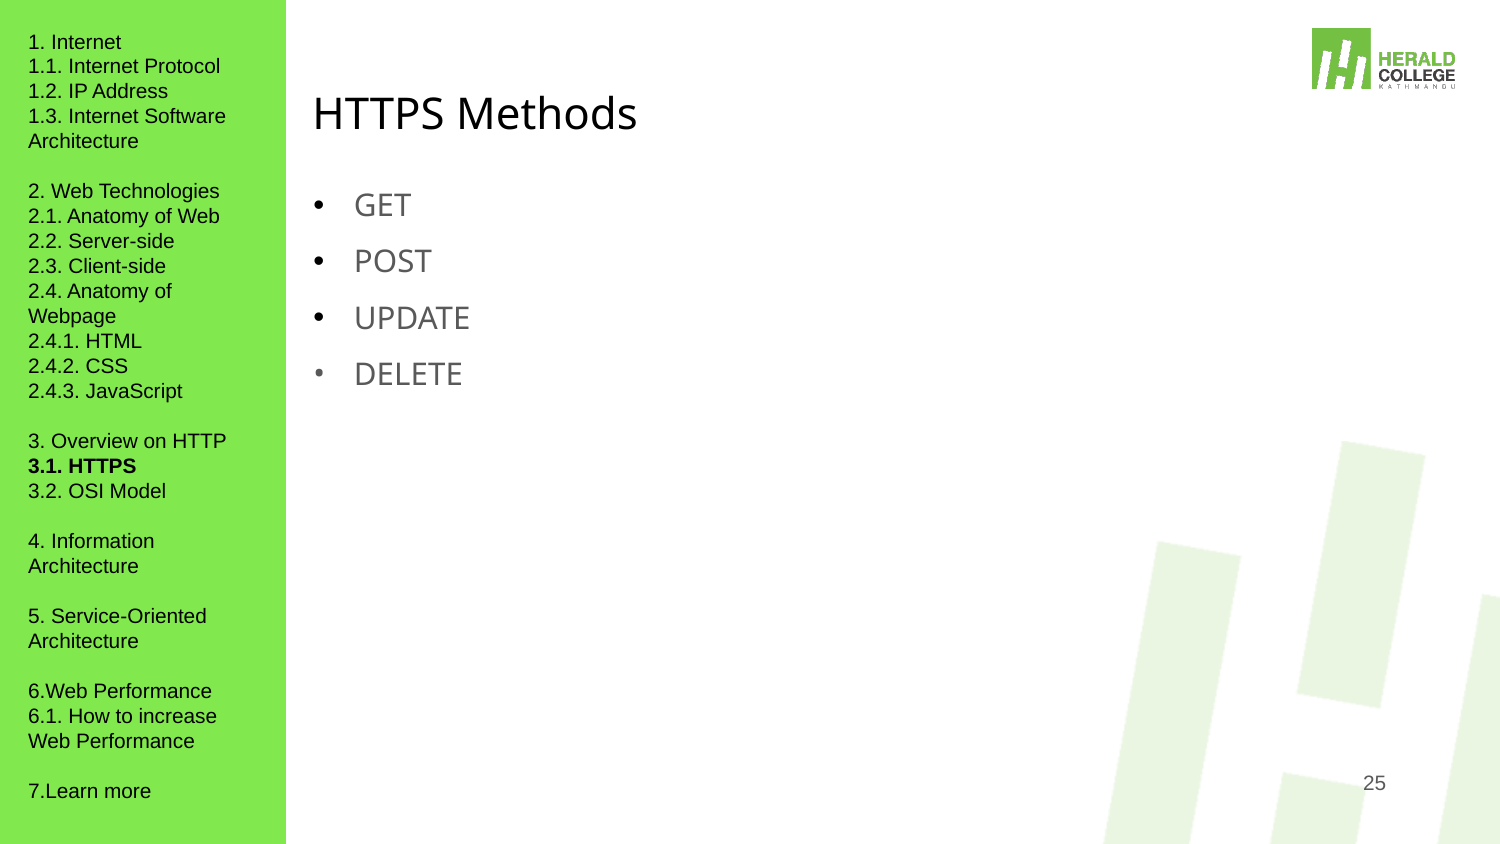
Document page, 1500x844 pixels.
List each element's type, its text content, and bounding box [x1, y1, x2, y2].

picture [1312, 28, 1456, 89]
text_box [0, 0, 284, 844]
picture [1094, 441, 1500, 844]
text_box 1. Internet 1.1. Internet Protocol 1.2. IP Address 1.3. Internet Software Architecture 2. Web Technologies 2.1. Anatomy of Web 2.2. Server-side 2.3. Client-side 2.4. Anatomy of Webpage 2.4.1. HTML 2.4.2. CSS 2.4.3. JavaScript 3. Overview on HTTP 3.1. HTTPS 3.2. OSI Model 4. Information Architecture 5. Service-Oriented Architecture 6.Web Performance 6.1. How to increase Web Performance 7.Learn more [13, 20, 271, 836]
title HTTPS Methods [301, 88, 1313, 145]
subtitle GET POST UPDATE DELETE [301, 161, 1313, 417]
